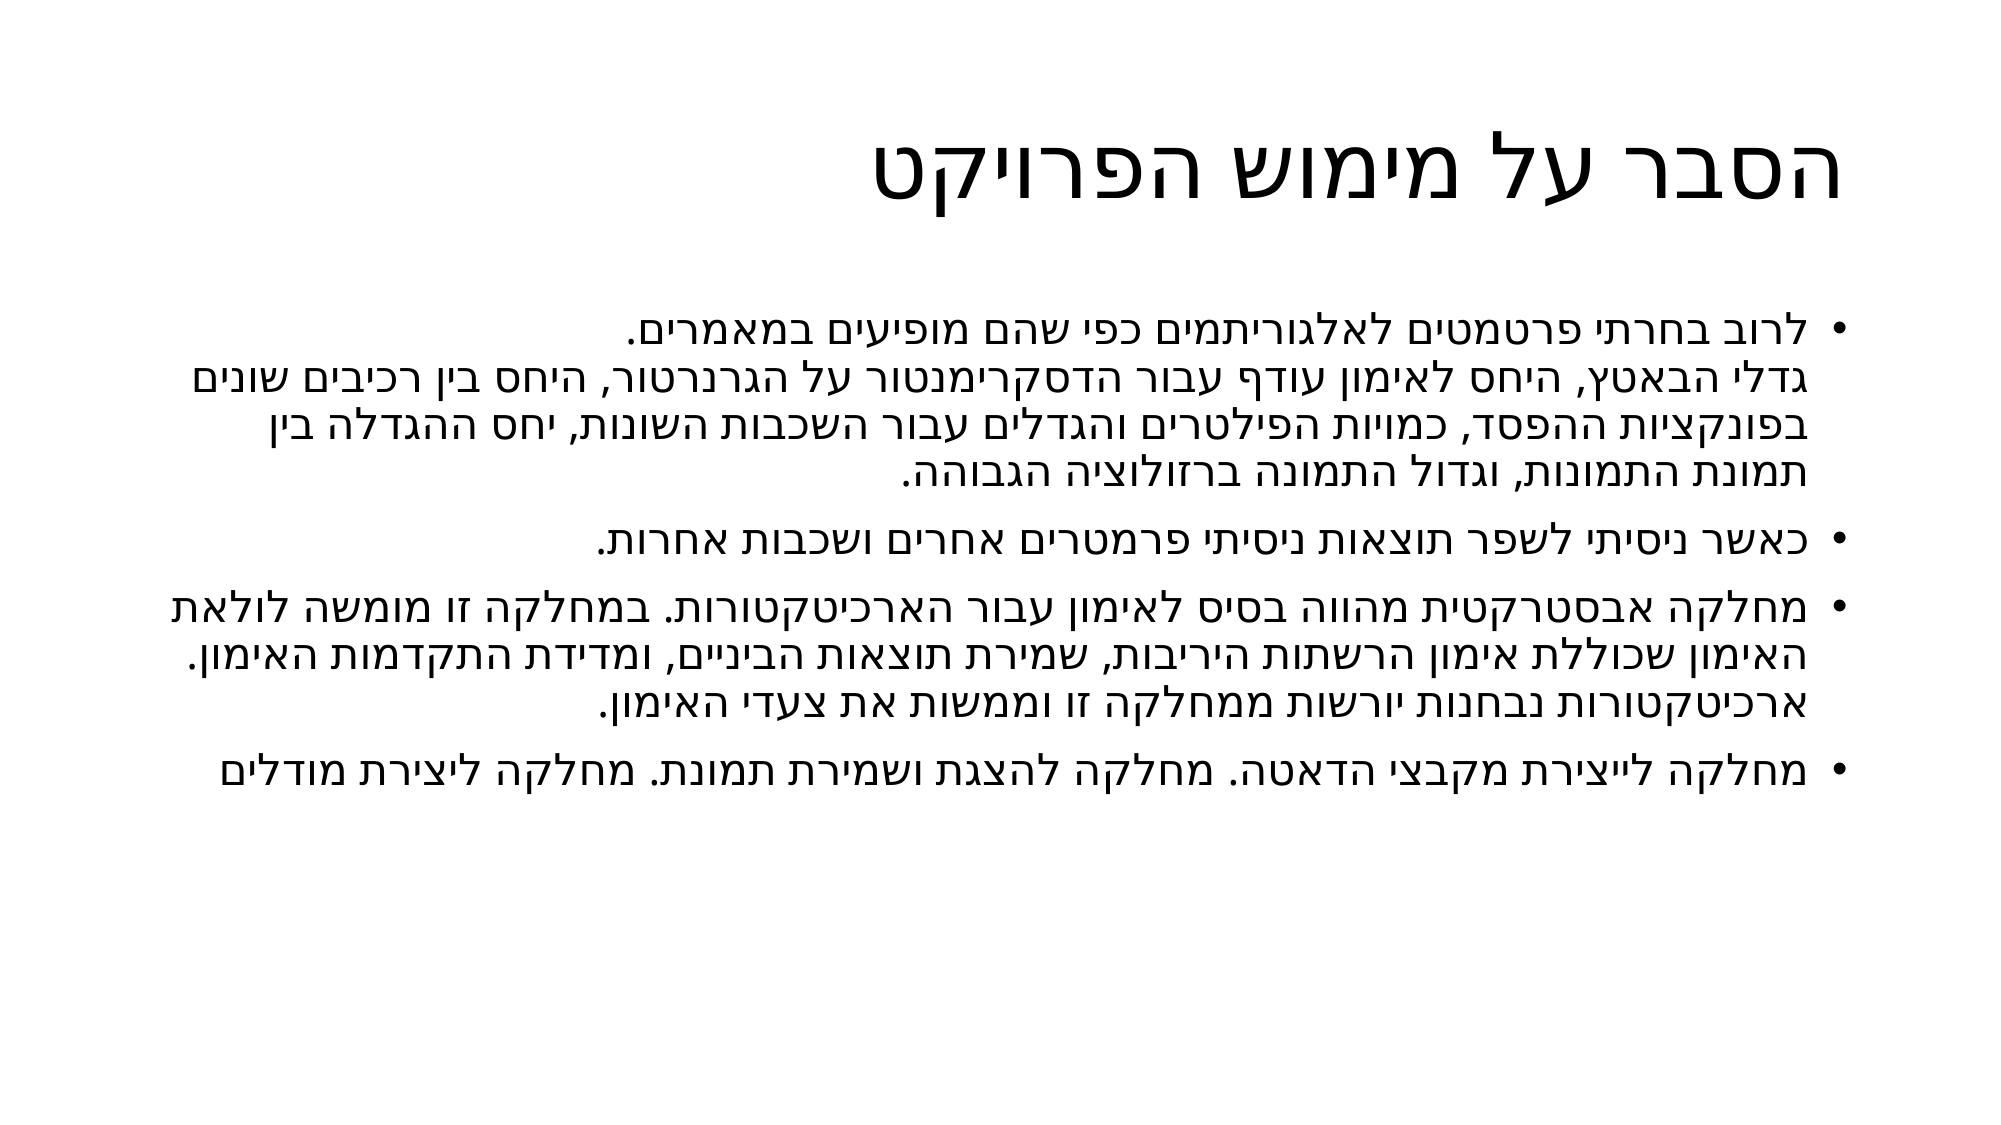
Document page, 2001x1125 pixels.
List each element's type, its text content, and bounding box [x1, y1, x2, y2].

title הסבר על מימוש הפרויקט [137, 59, 1863, 278]
list לרוב בחרתי פרטמטים לאלגוריתמים כפי שהם מופיעים במאמרים. גדלי הבאטץ, היחס לאימון עודף עבור הדסקרימנטור על הגרנרטור, היחס בין רכיבים שונים בפונקציות ההפסד, כמויות הפילטרים והגדלים עבור השכבות השונות, יחס ההגדלה בין תמונת התמונות, וגדול התמונה ברזולוציה הגבוהה. כאשר ניסיתי לשפר תוצאות ניסיתי פרמטרים אחרים ושכבות אחרות. מחלקה אבסטרקטית מהווה בסיס לאימון עבור הארכיטקטורות. במחלקה זו מומשה לולאת האימון שכוללת אימון הרשתות היריבות, שמירת תוצאות הביניים, ומדידת התקדמות האימון. ארכיטקטורות נבחנות יורשות ממחלקה זו וממשות את צעדי האימון. מחלקה לייצירת מקבצי הדאטה. מחלקה להצגת ושמירת תמונת. מחלקה ליצירת מודלים [137, 299, 1863, 1014]
